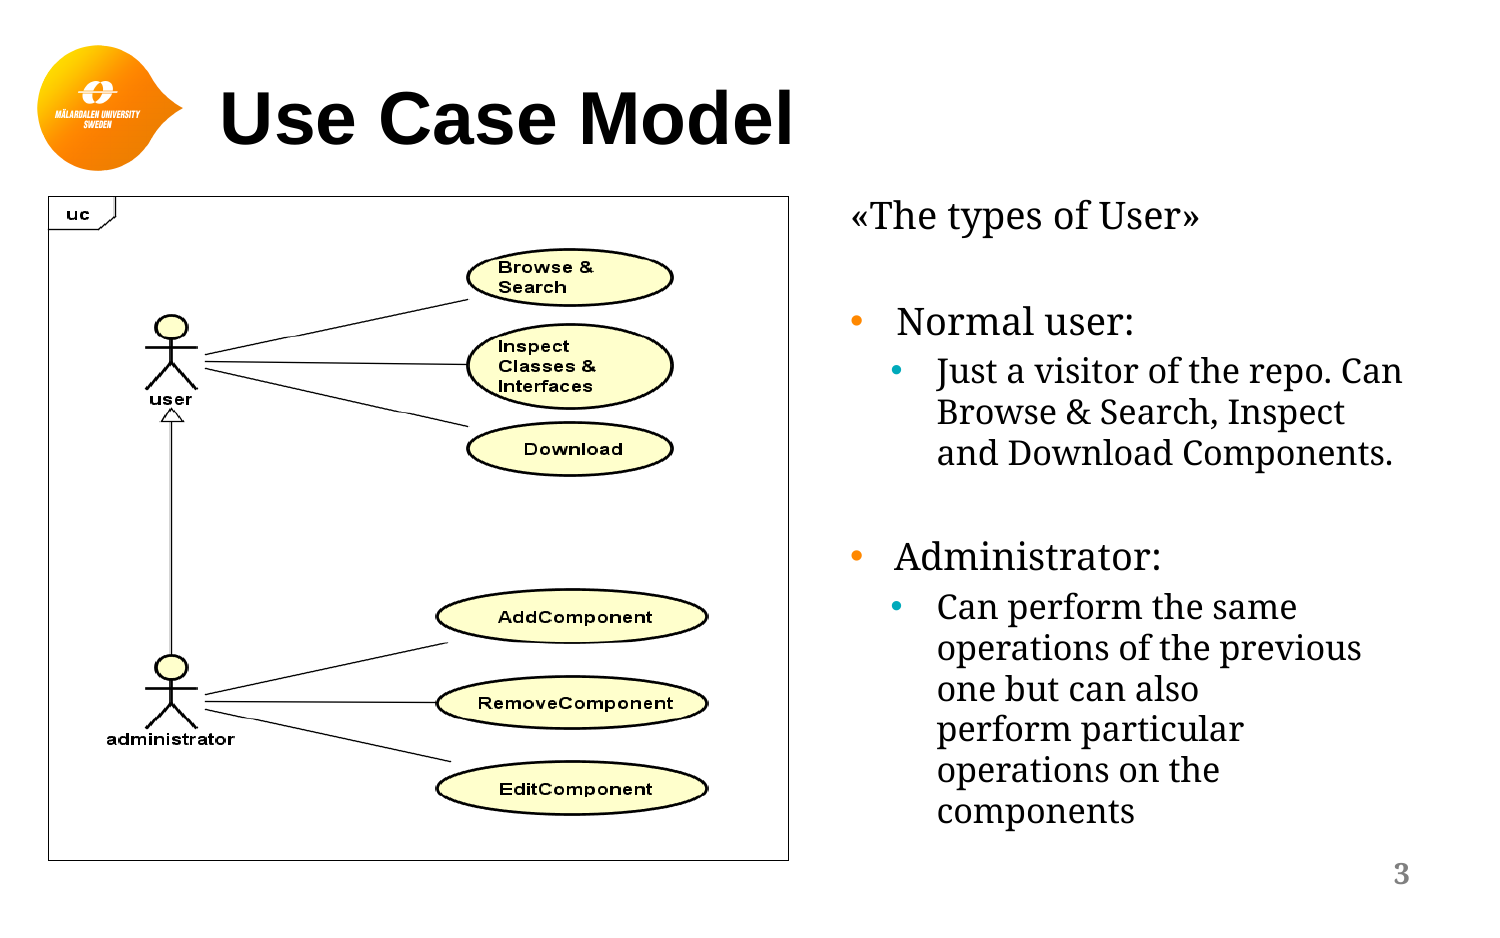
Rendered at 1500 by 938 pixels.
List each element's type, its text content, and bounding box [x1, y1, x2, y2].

title Use Case Model [205, 68, 1280, 244]
slide_number 3 [1293, 859, 1425, 892]
picture [37, 45, 183, 171]
text_box «The types of User» Normal user: Just a visitor of the repo. Can Browse & Search, Inspect and Download Components. Administrator: Can perform the same operations of the previous one but can also perform particular operations on the components [835, 183, 1425, 859]
picture [31, 183, 805, 872]
